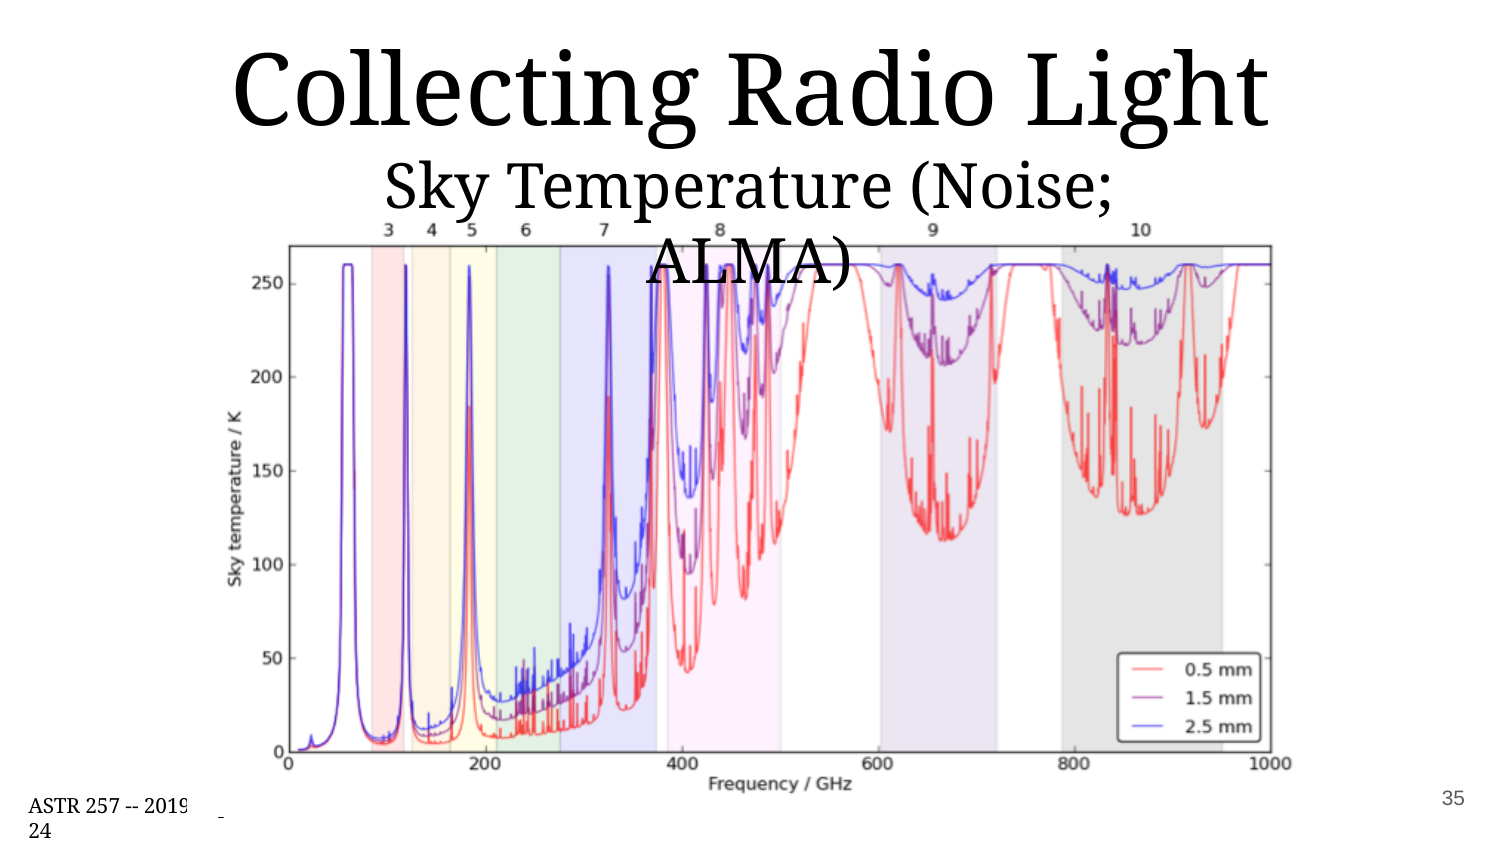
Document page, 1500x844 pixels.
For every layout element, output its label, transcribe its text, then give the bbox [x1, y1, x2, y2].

text_box Sky Temperature (Noise; ALMA) [263, 130, 1237, 158]
text_box Collecting Radio Light [127, 10, 1376, 173]
slide_number ‹#› [1389, 764, 1480, 830]
picture [187, 160, 1353, 817]
